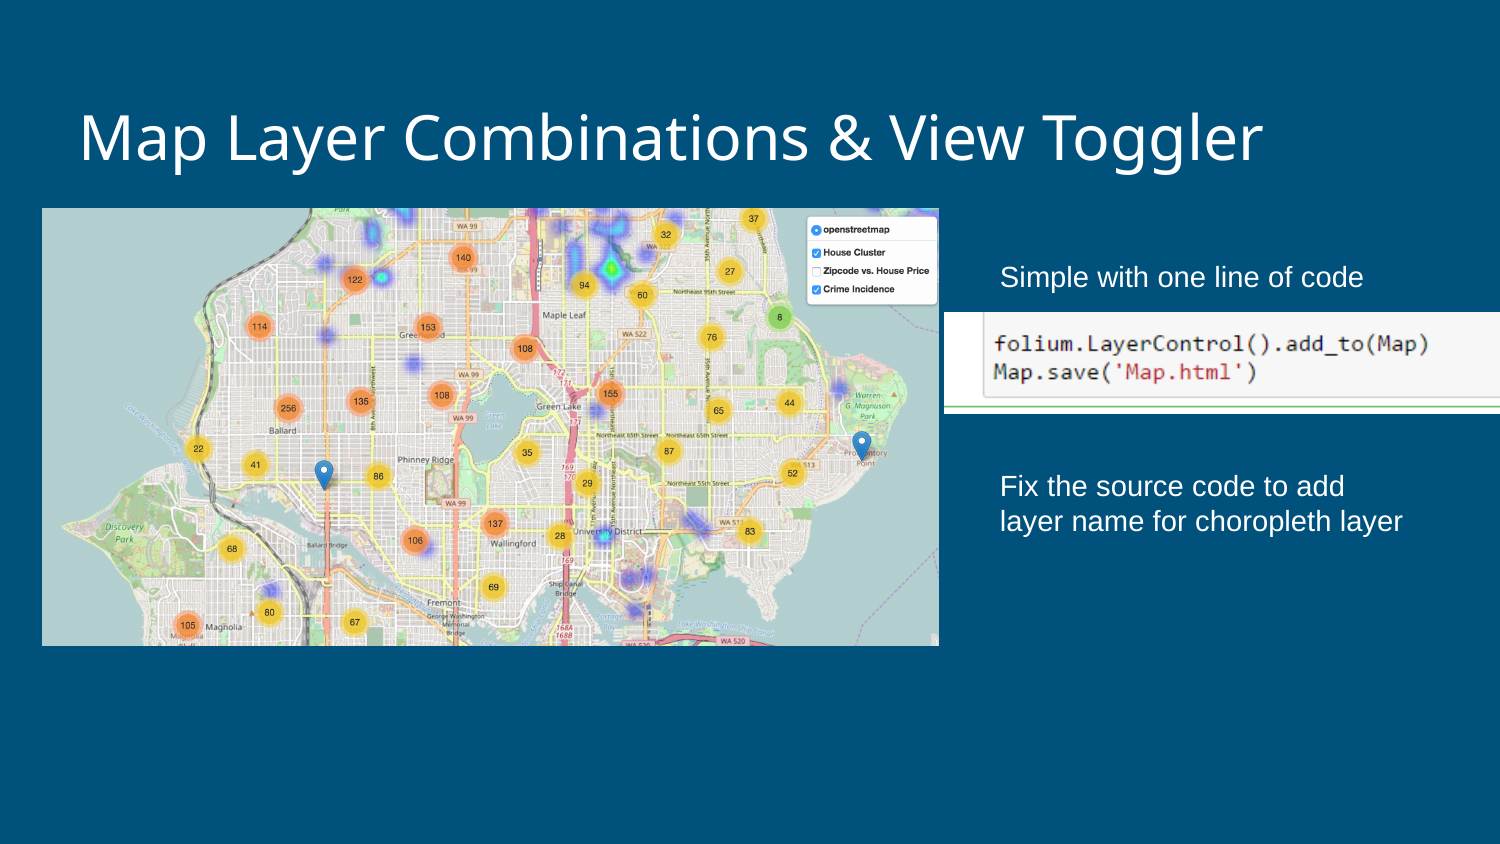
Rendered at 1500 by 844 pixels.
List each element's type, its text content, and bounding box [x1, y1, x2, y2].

text_box Simple with one line of code Fix the source code to add layer name for choropleth layer [984, 423, 1423, 662]
text_box Simple with one line of code Fix the source code to add layer name for choropleth layer [984, 242, 1423, 310]
picture [43, 209, 938, 645]
title Map Layer Combinations & View Toggler [63, 75, 1437, 188]
picture [945, 313, 1500, 413]
